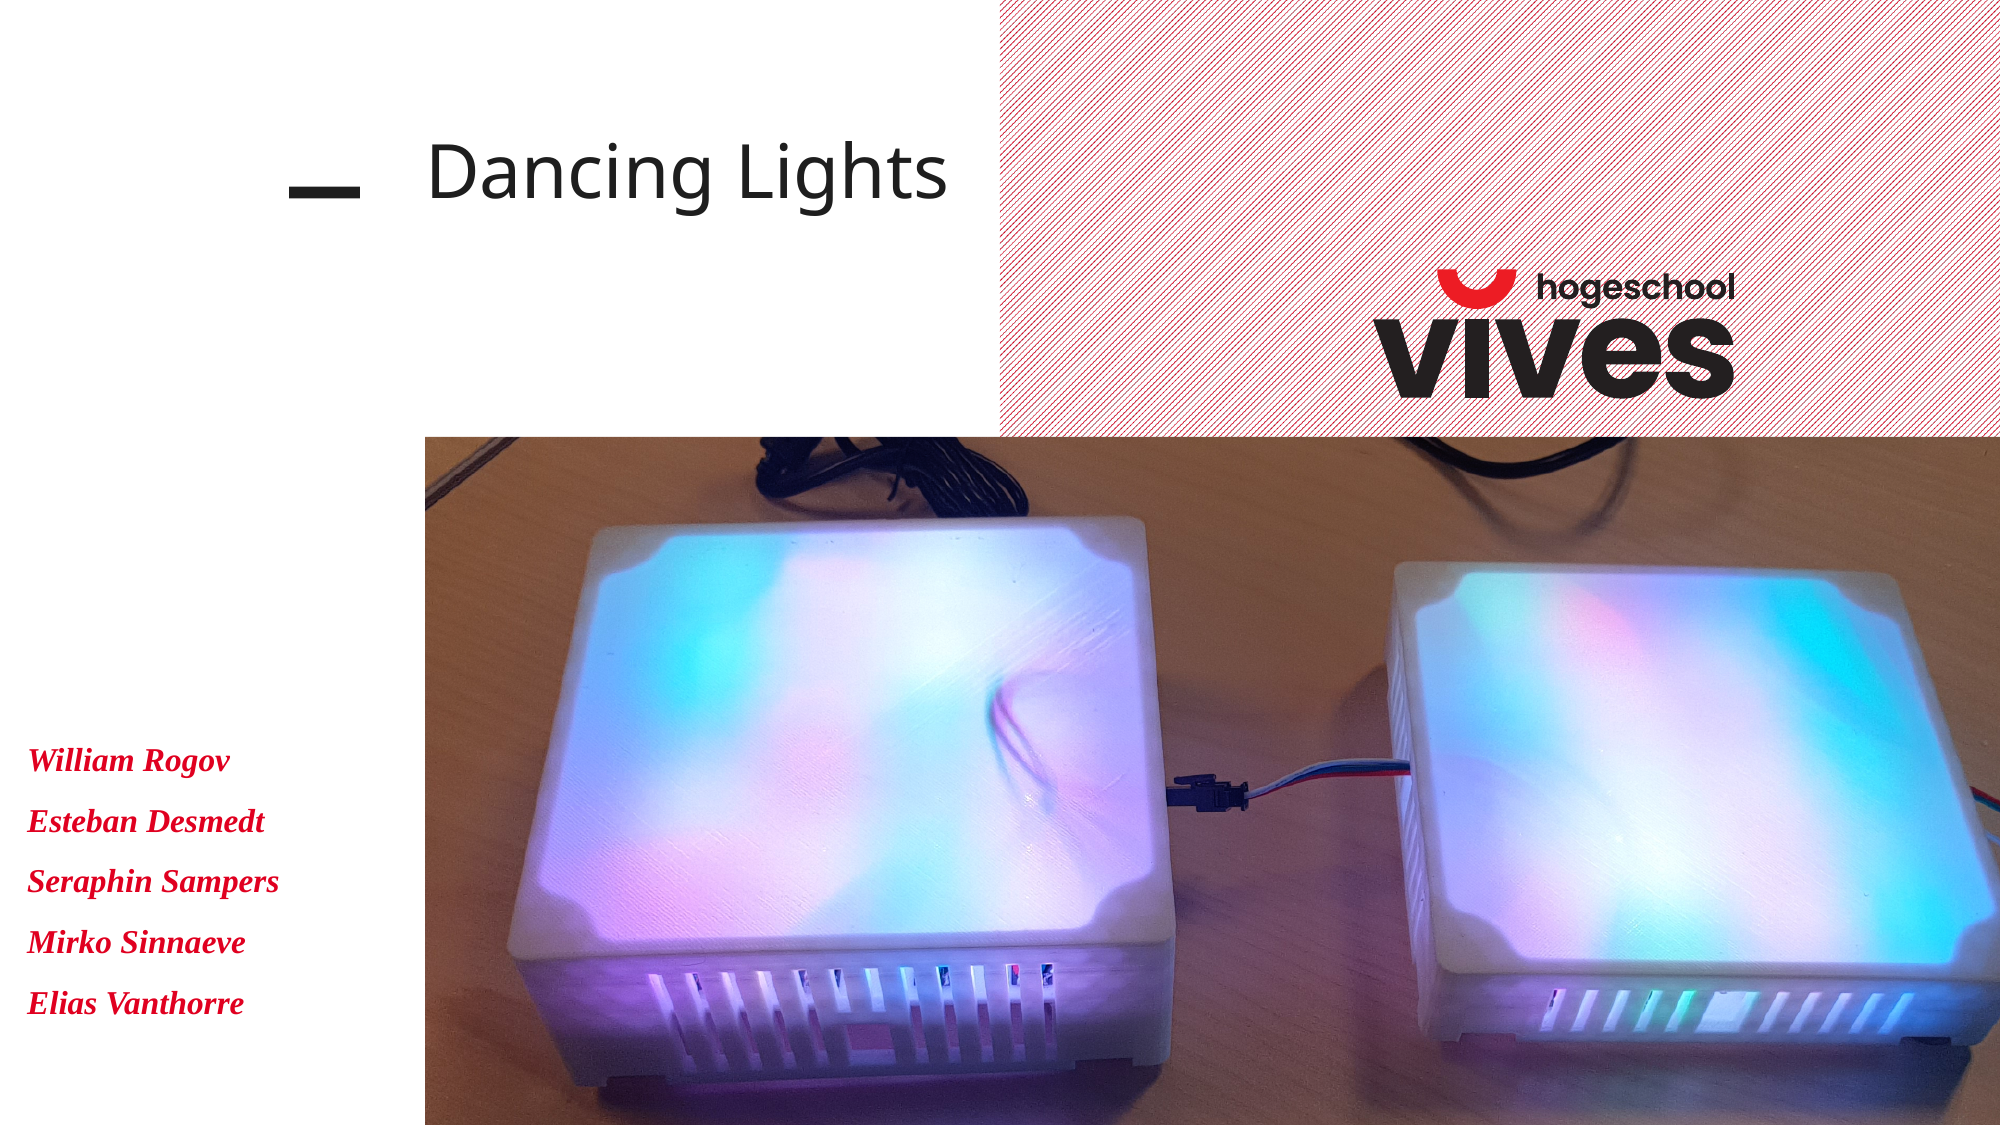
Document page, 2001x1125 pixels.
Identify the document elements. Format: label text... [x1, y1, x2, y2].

picture [424, 0, 2000, 1125]
list William Rogov Esteban Desmedt Seraphin Sampers Mirko Sinnaeve Elias Vanthorre [27, 730, 424, 781]
title Dancing Lights [425, 126, 1930, 232]
